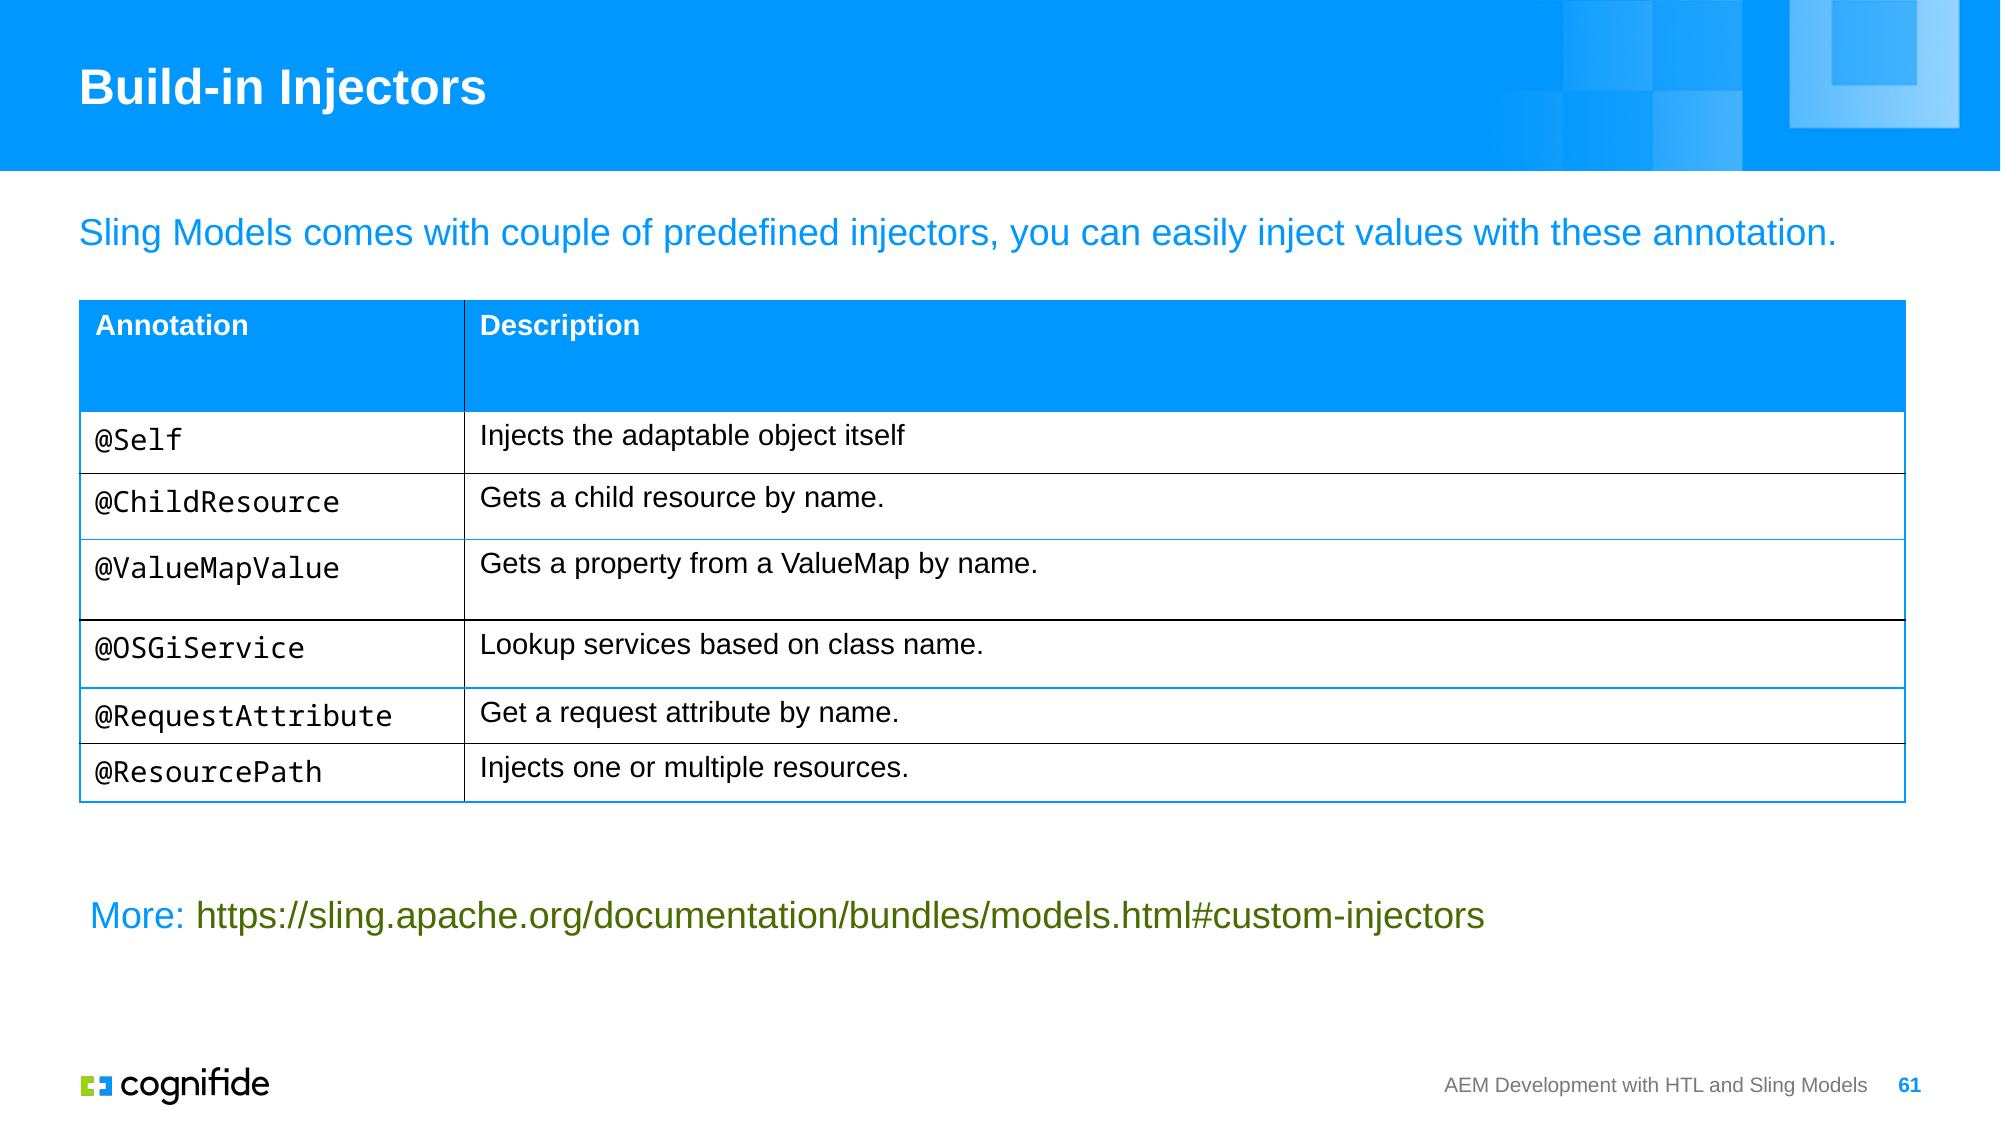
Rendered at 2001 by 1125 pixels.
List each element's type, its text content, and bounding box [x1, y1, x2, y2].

table_cell Get a request attribute by name. [465, 689, 1904, 743]
table_cell Gets a property from a ValueMap by name. [465, 540, 1904, 619]
table_cell Injects the adaptable object itself [465, 412, 1904, 473]
table_cell @ChildResource [81, 474, 464, 539]
table_header Description [465, 302, 1904, 411]
list Sling Models comes with couple of predefined injectors, you can easily inject values with these annotation. [78, 208, 1922, 845]
table_cell Gets a child resource by name. [465, 474, 1904, 539]
table_cell @ValueMapValue [81, 540, 464, 619]
table_cell Injects one or multiple resources. [465, 744, 1904, 801]
title Build-in Injectors [78, 8, 1700, 160]
table_cell Lookup services based on class name. [465, 621, 1904, 687]
text_box More: https://sling.apache.org/documentation/bundles/models.html#custom-injectors [74, 883, 1906, 990]
slide_number 61 [1867, 1054, 1922, 1115]
table_cell @Self [81, 412, 464, 473]
footer AEM Development with HTL and Sling Models [662, 1054, 1867, 1115]
table_cell @RequestAttribute [81, 689, 464, 743]
picture [81, 1067, 269, 1105]
table_cell @ResourcePath [81, 744, 464, 801]
picture [0, 0, 2001, 171]
table_cell @OSGiService [81, 621, 464, 687]
table_header Annotation [81, 302, 464, 411]
